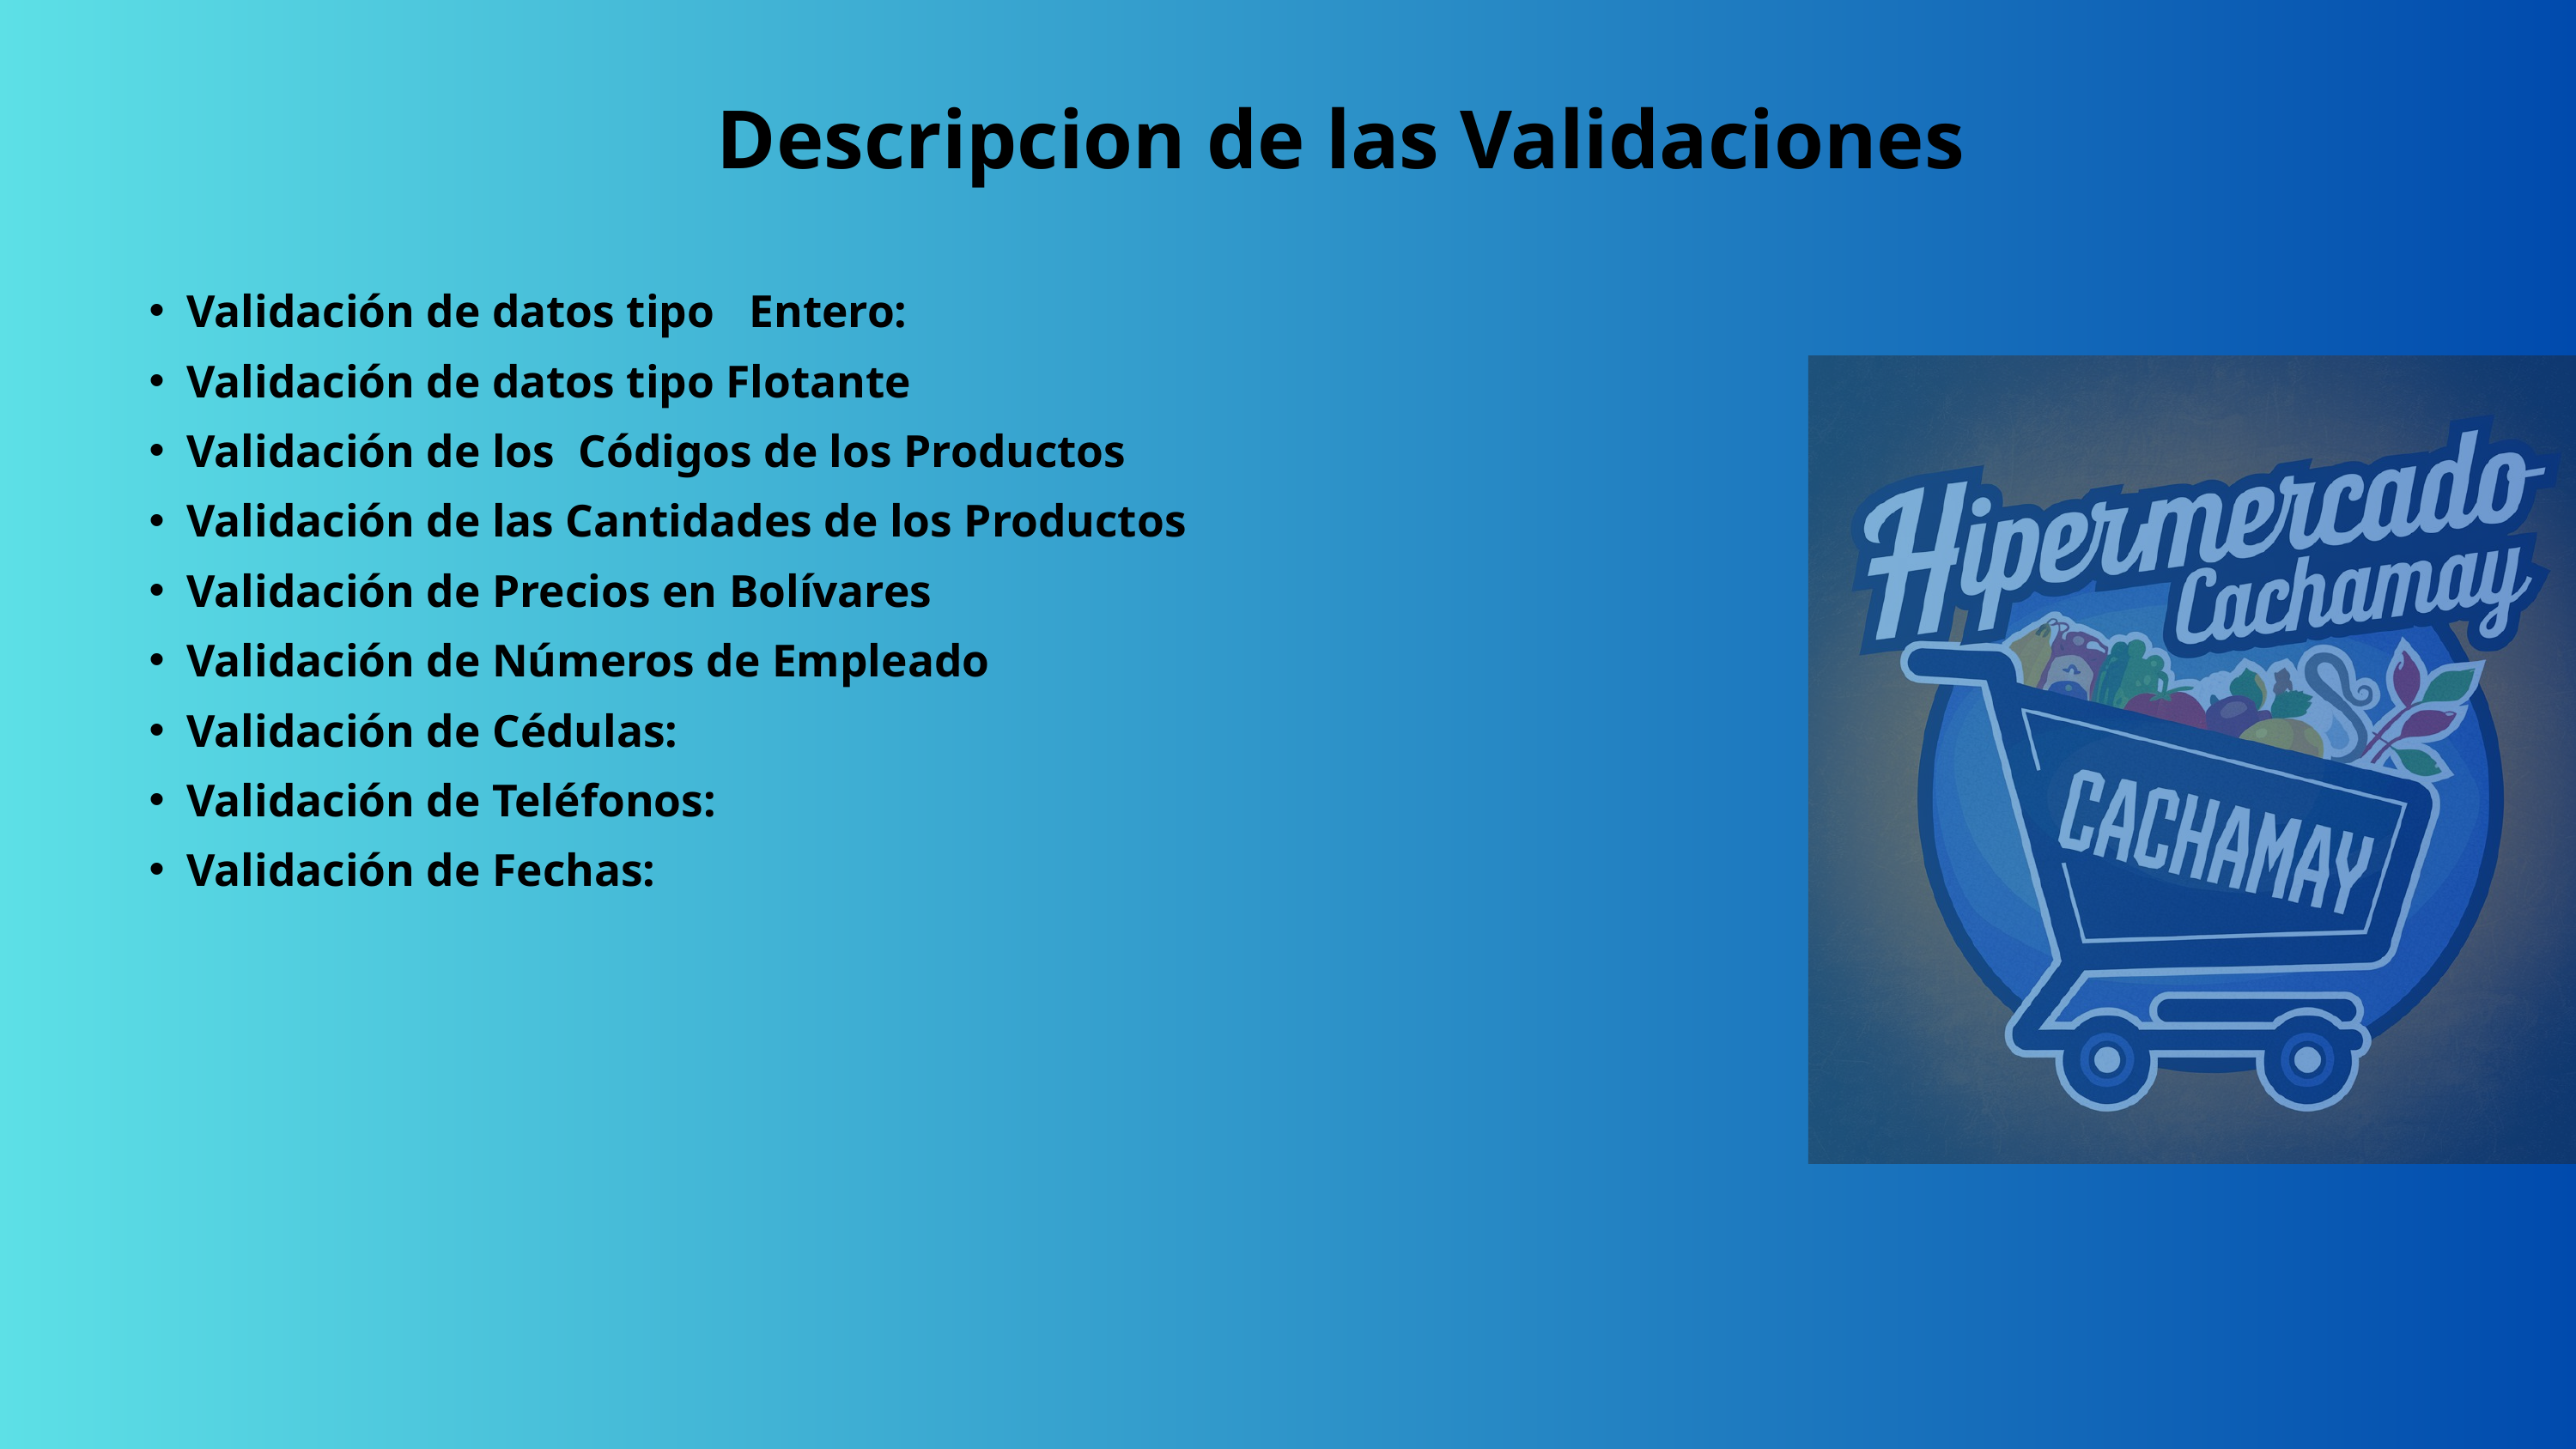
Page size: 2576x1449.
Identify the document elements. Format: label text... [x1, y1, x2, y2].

text_box Descripcion de las Validaciones [589, 96, 2093, 185]
text_box Validación de datos tipo Entero: Validación de datos tipo Flotante Validación de los Códigos de los Productos Validación de las Cantidades de los Productos Validación de Precios en Bolívares Validación de Números de Empleado Validación de Cédulas: Validación de Teléfonos: Validación de Fechas: [111, 266, 1607, 1089]
text_box [1807, 355, 2576, 1164]
